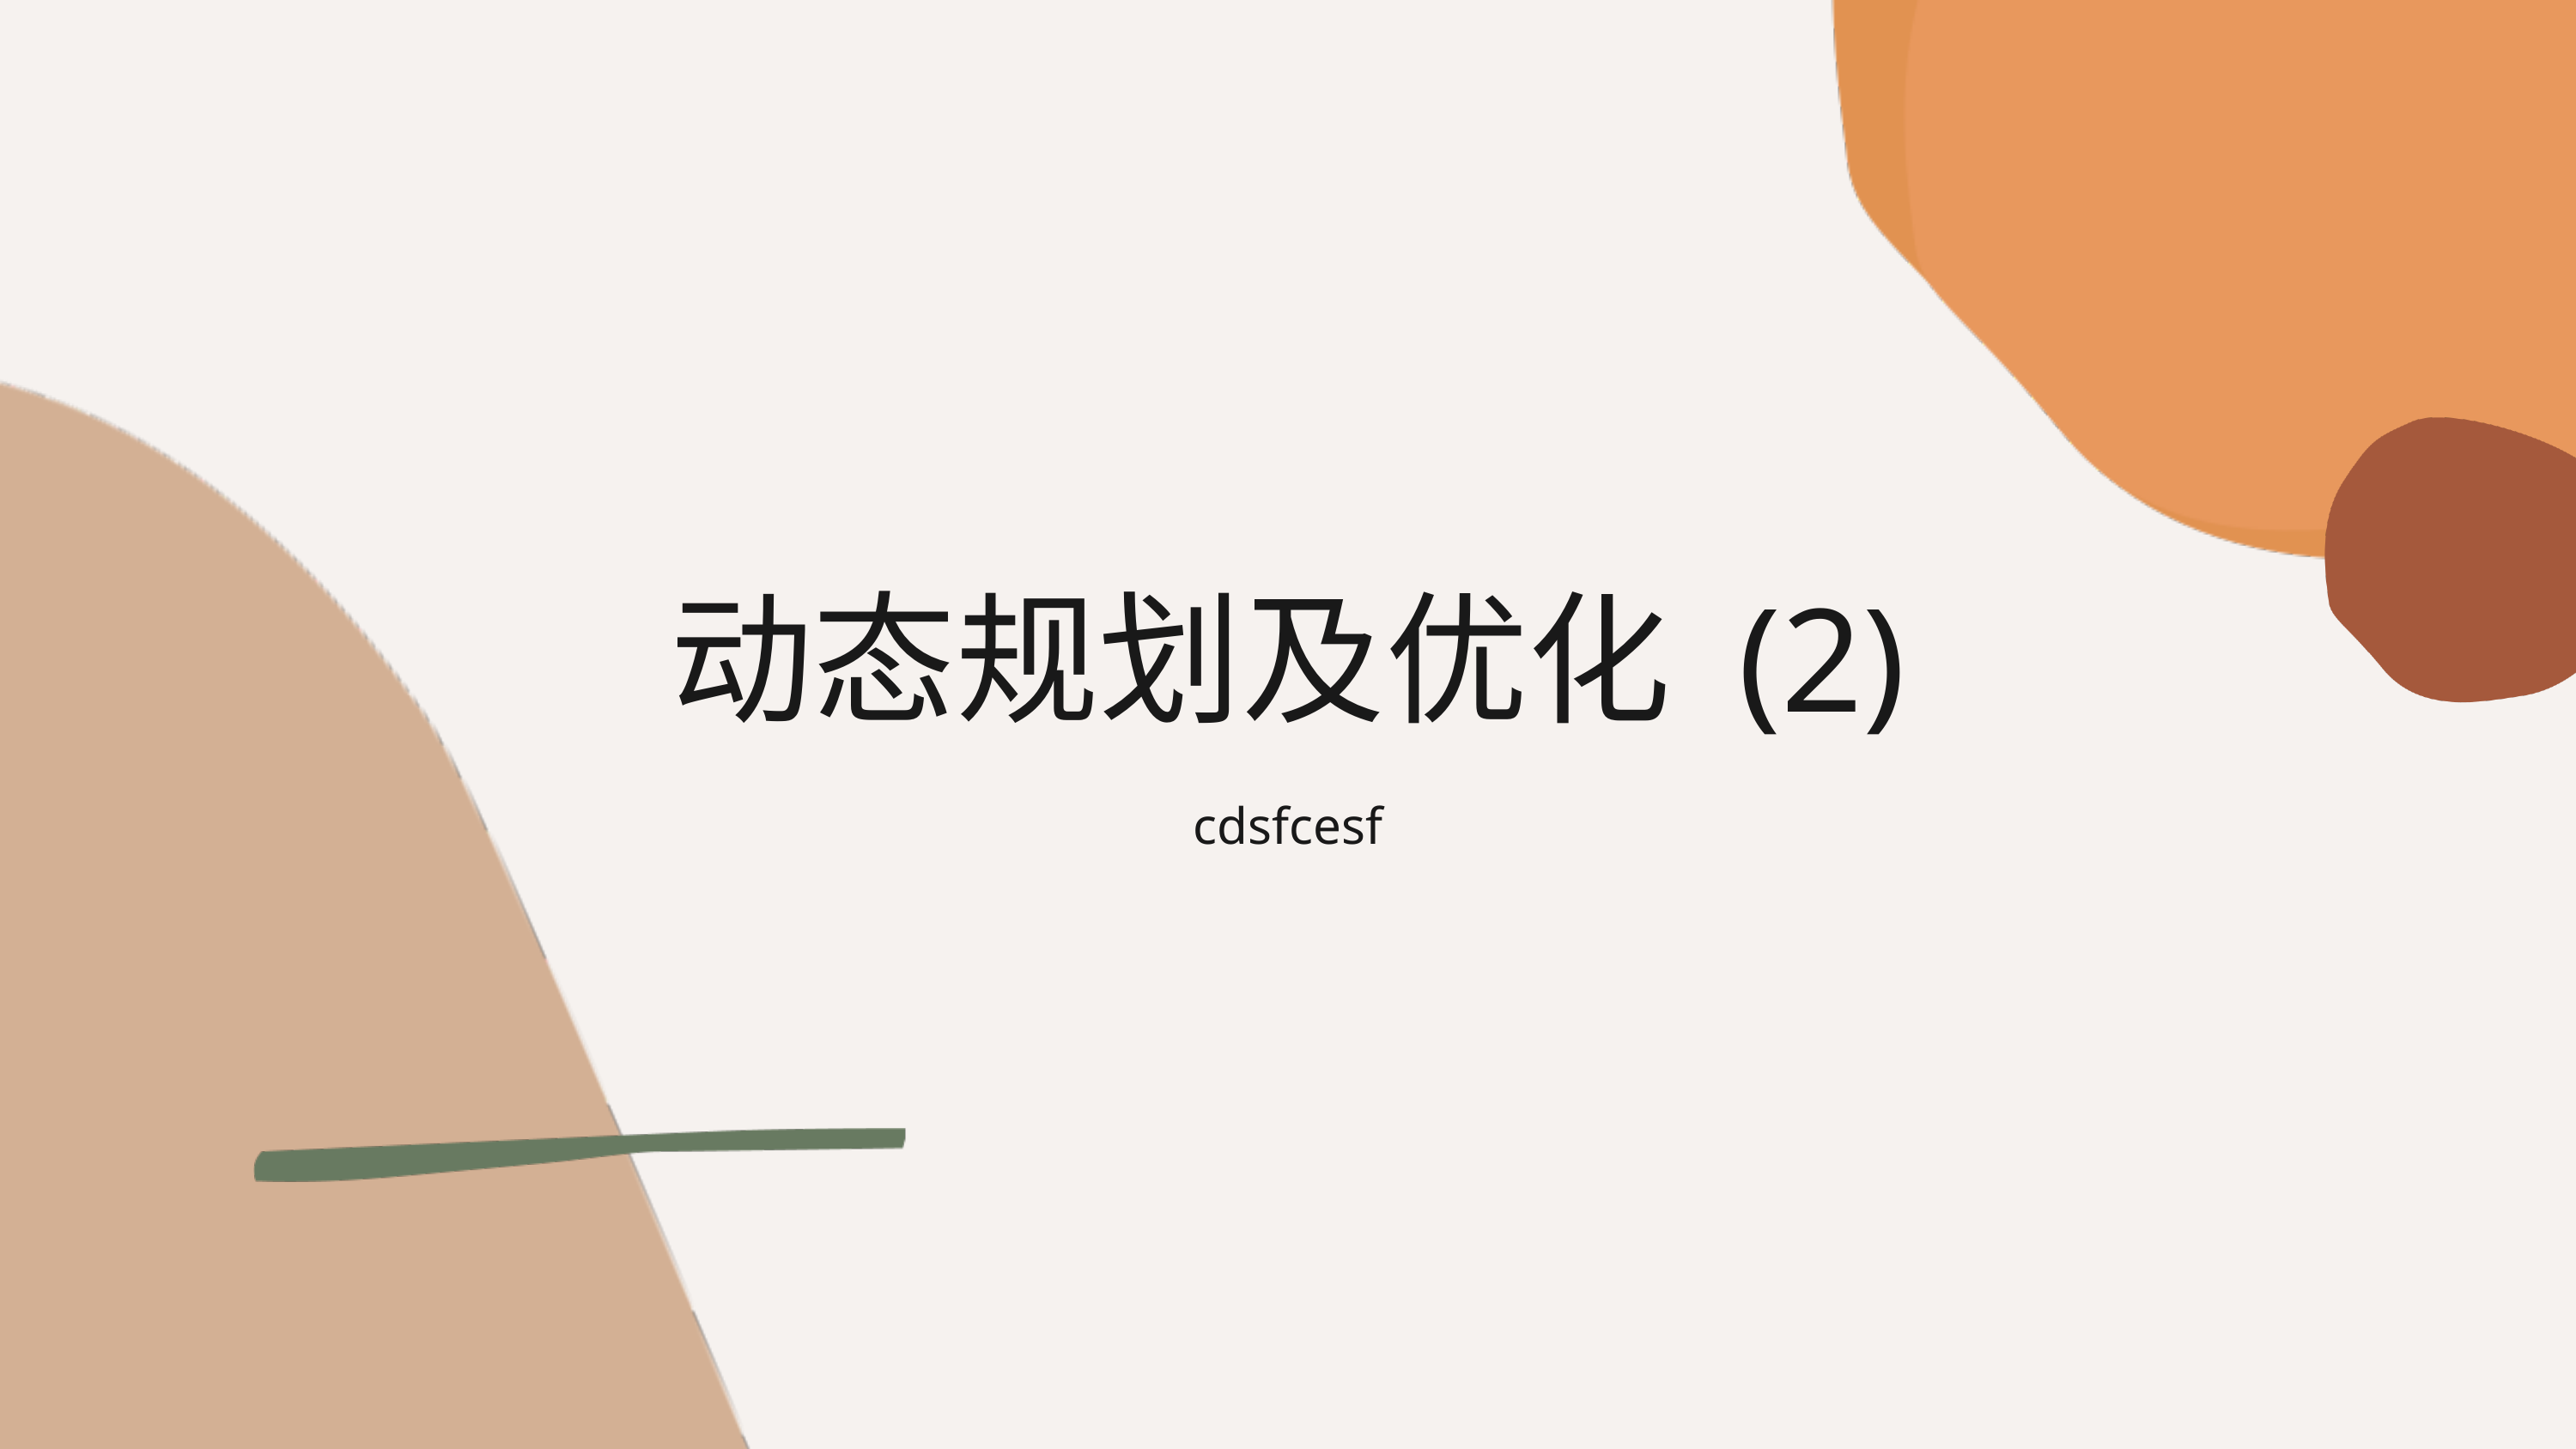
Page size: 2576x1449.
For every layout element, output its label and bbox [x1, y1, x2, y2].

picture [1799, 0, 2576, 714]
picture [0, 94, 907, 1449]
text_box [580, 576, 1996, 855]
